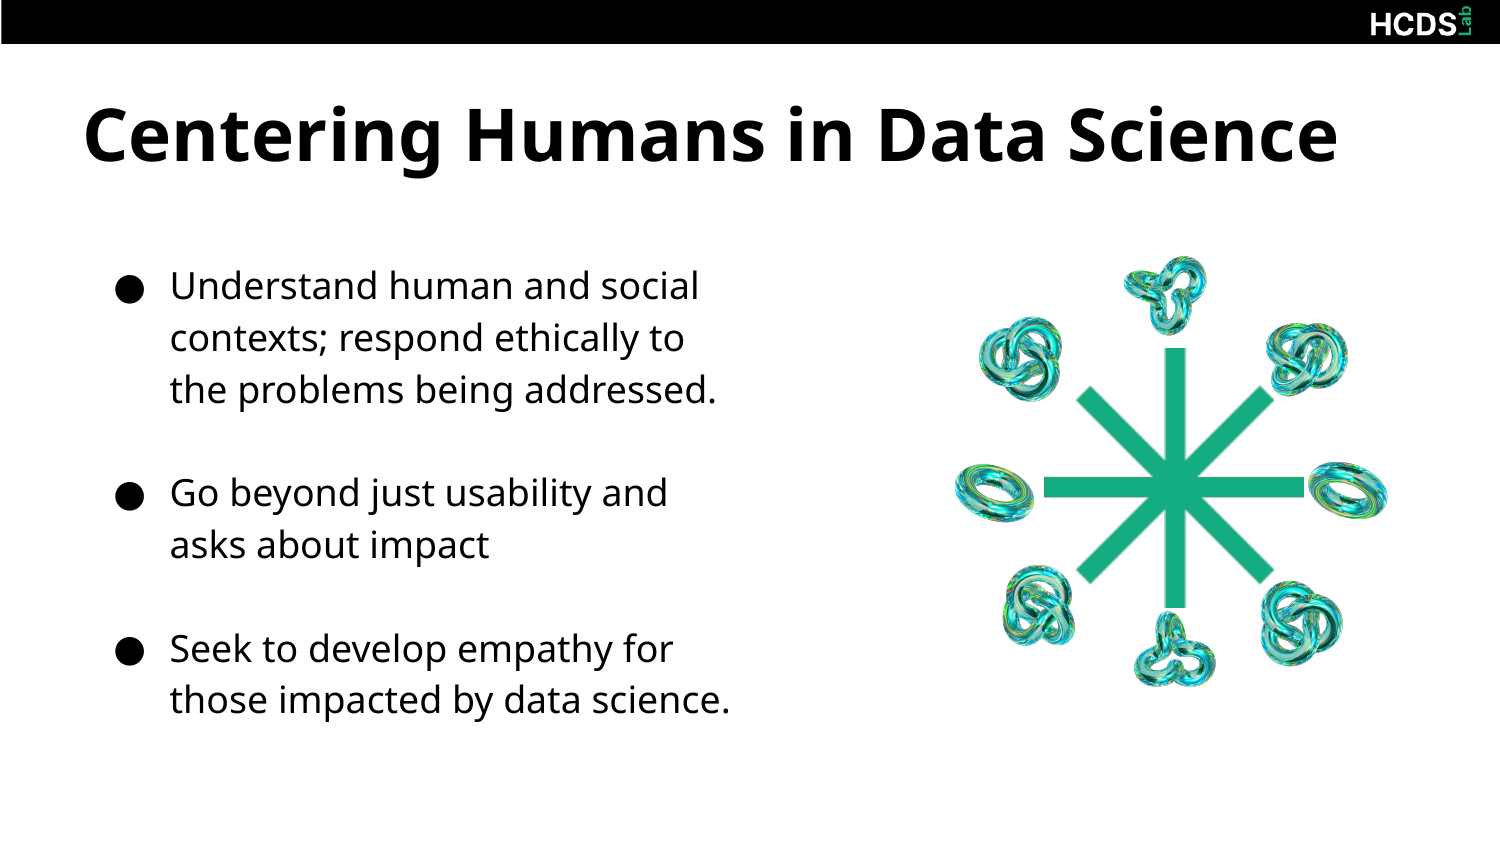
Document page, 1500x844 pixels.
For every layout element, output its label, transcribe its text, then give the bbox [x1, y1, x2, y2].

picture [939, 240, 1404, 727]
subtitle Centering Humans in Data Science [67, 73, 1401, 282]
subtitle Understand human and social contexts; respond ethically to the problems being addressed. Go beyond just usability and asks about impact Seek to develop empathy for those impacted by data science. [79, 240, 750, 812]
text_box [1, 0, 1500, 45]
